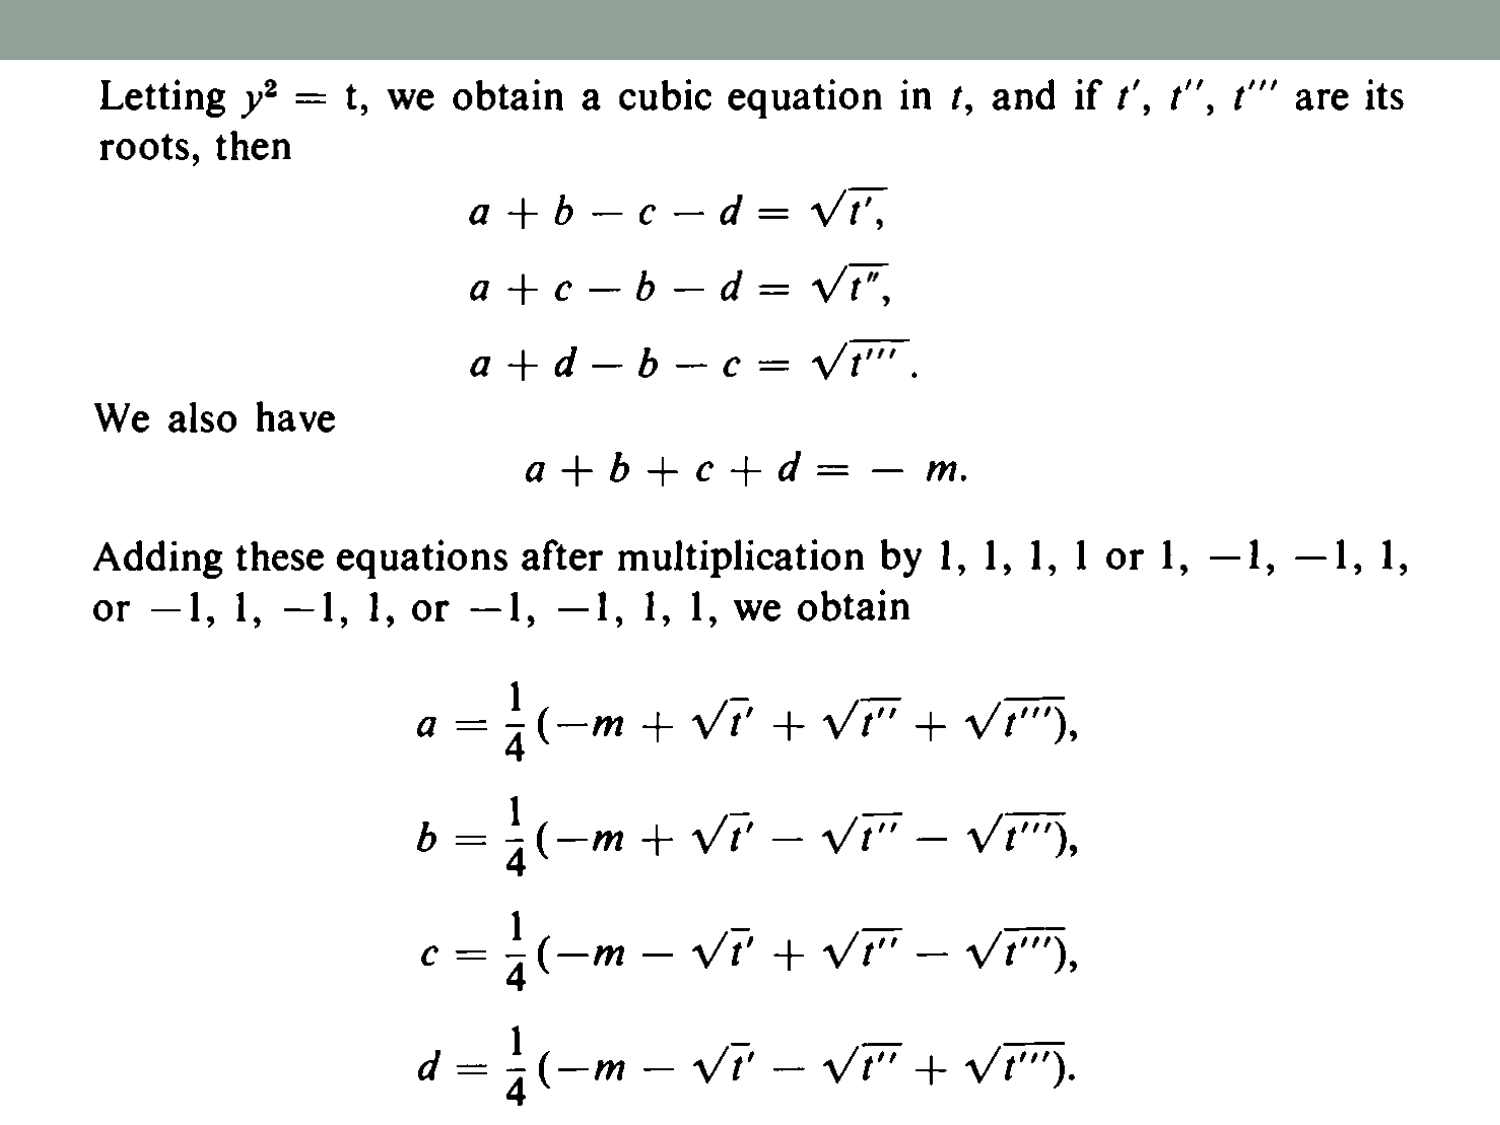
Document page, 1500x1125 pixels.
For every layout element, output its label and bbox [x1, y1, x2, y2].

picture [71, 71, 1419, 1118]
